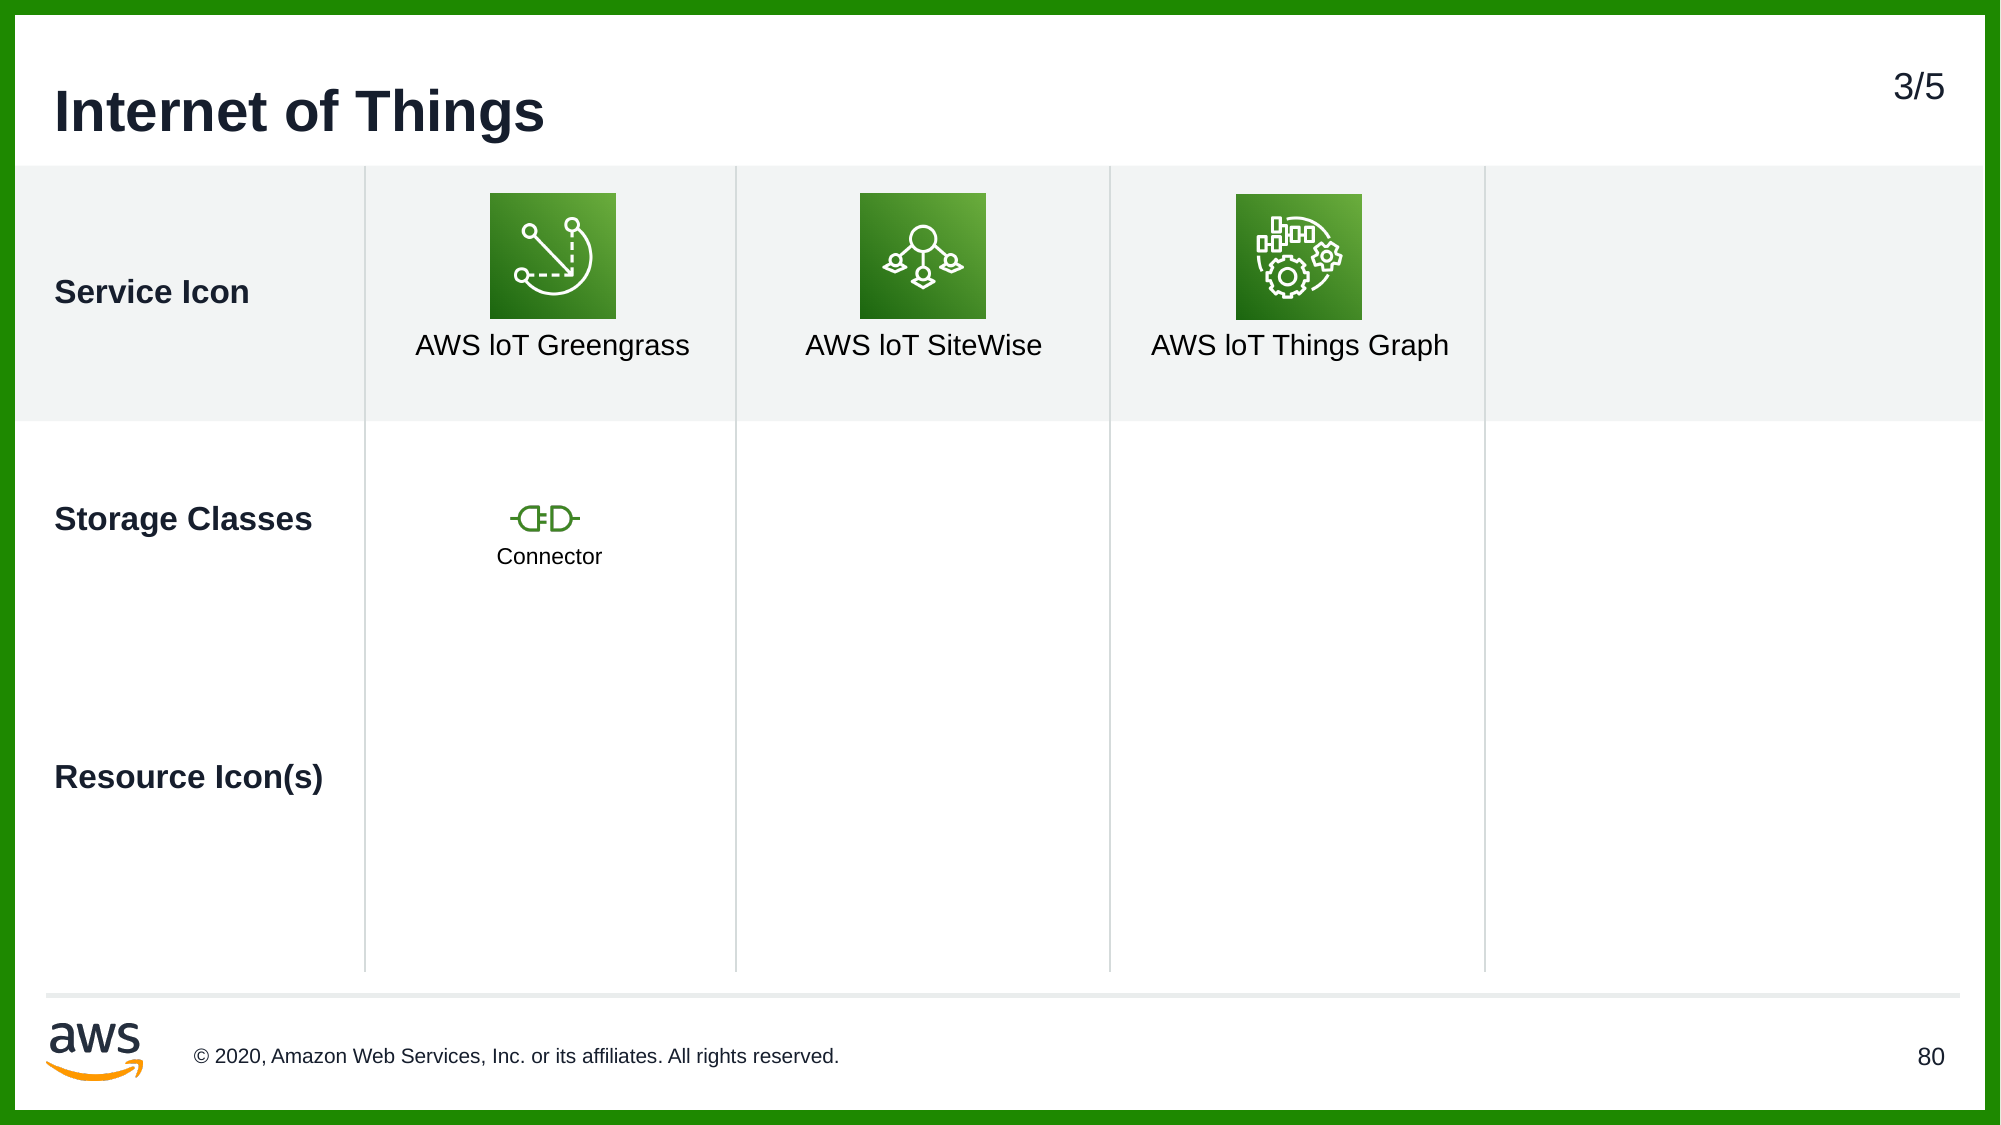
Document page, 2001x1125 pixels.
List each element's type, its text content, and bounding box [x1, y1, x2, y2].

title Internet of Things [39, 59, 1457, 166]
picture [860, 193, 986, 319]
text_box AWS loT Things Graph [1113, 319, 1484, 369]
picture [507, 480, 583, 556]
picture [46, 1023, 143, 1081]
slide_number 80 [1493, 1025, 1961, 1086]
footer © 2020, Amazon Web Services, Inc. or its affiliates. All rights reserved. [178, 1025, 911, 1086]
picture [1236, 194, 1362, 320]
text_box Connector [363, 534, 735, 577]
list 3/5 [1693, 59, 1961, 166]
text_box AWS loT SiteWise [736, 319, 1109, 369]
picture [490, 193, 616, 319]
text_box AWS loT Greengrass [369, 319, 735, 369]
